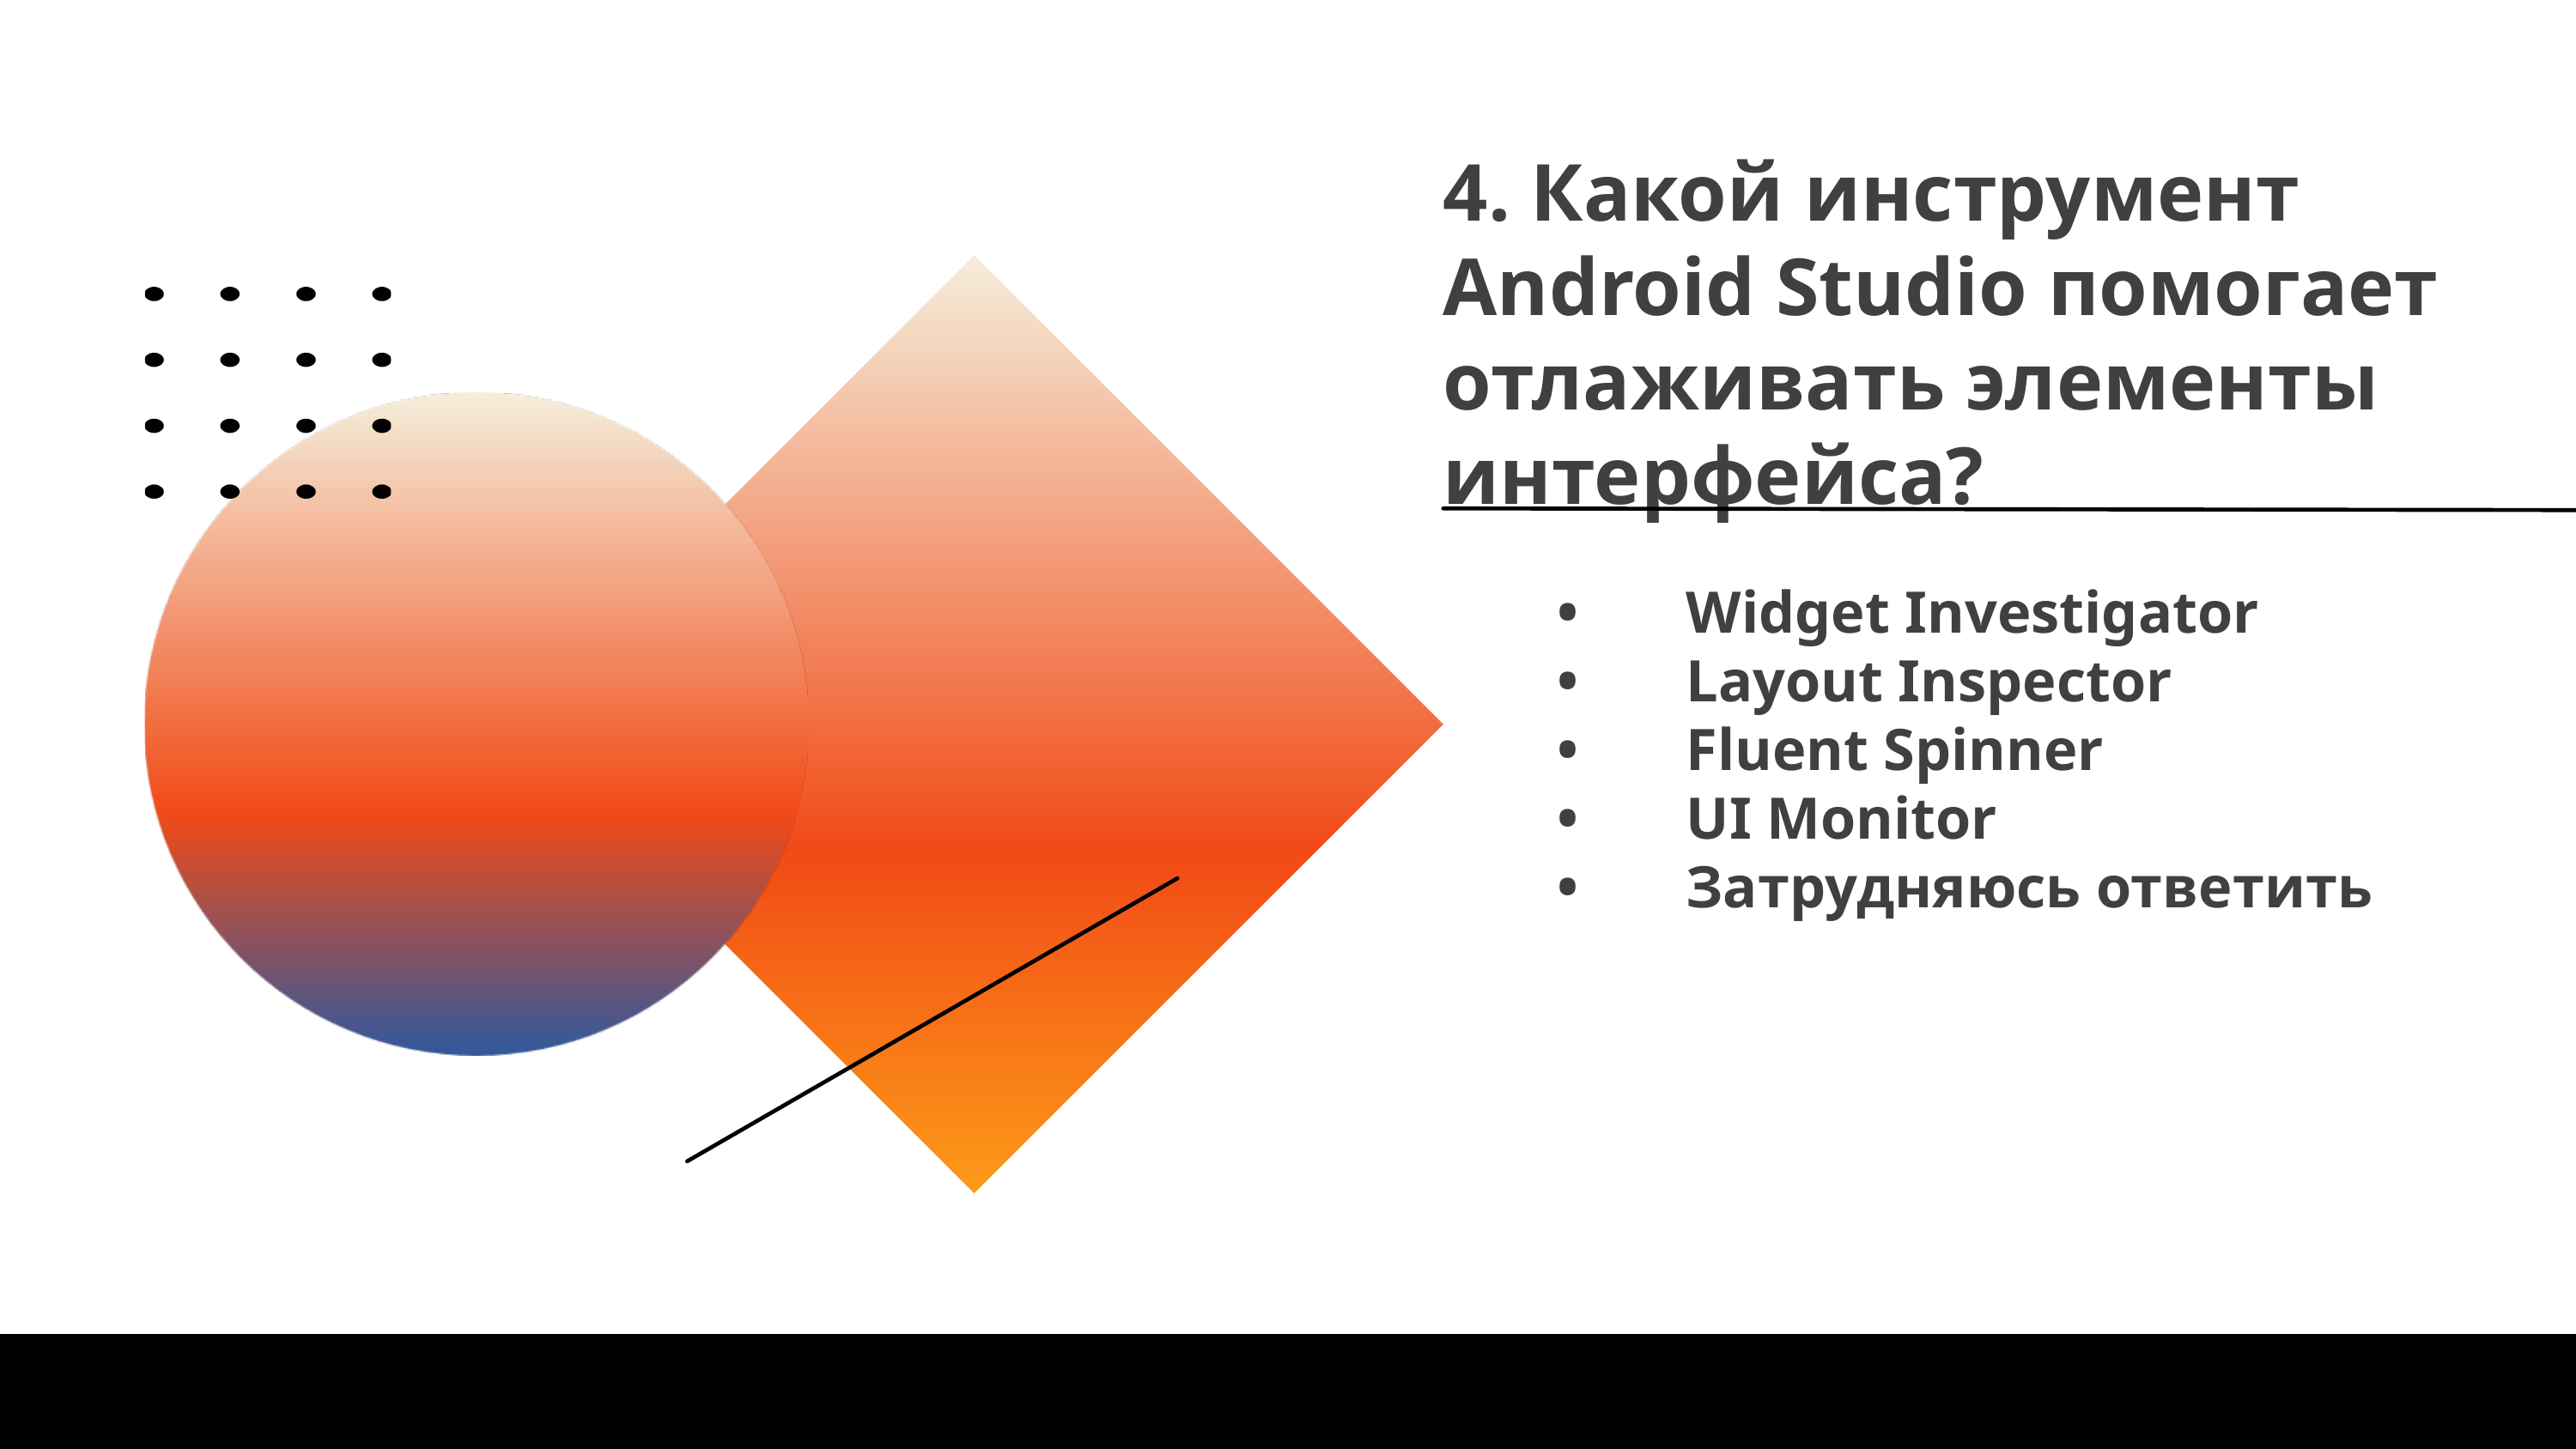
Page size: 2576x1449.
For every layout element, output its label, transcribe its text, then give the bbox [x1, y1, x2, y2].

text_box [144, 287, 392, 499]
text_box 4. Какой инструмент Android Studio помогает отлаживать элементы интерфейса? [1443, 142, 2481, 520]
text_box • Widget Investigator • Layout Inspector • Fluent Spinner • UI Monitor • Затрудняюсь ответить [1557, 576, 2544, 920]
text_box [144, 392, 809, 1056]
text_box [0, 1333, 2576, 1449]
text_box [809, 255, 1443, 1194]
